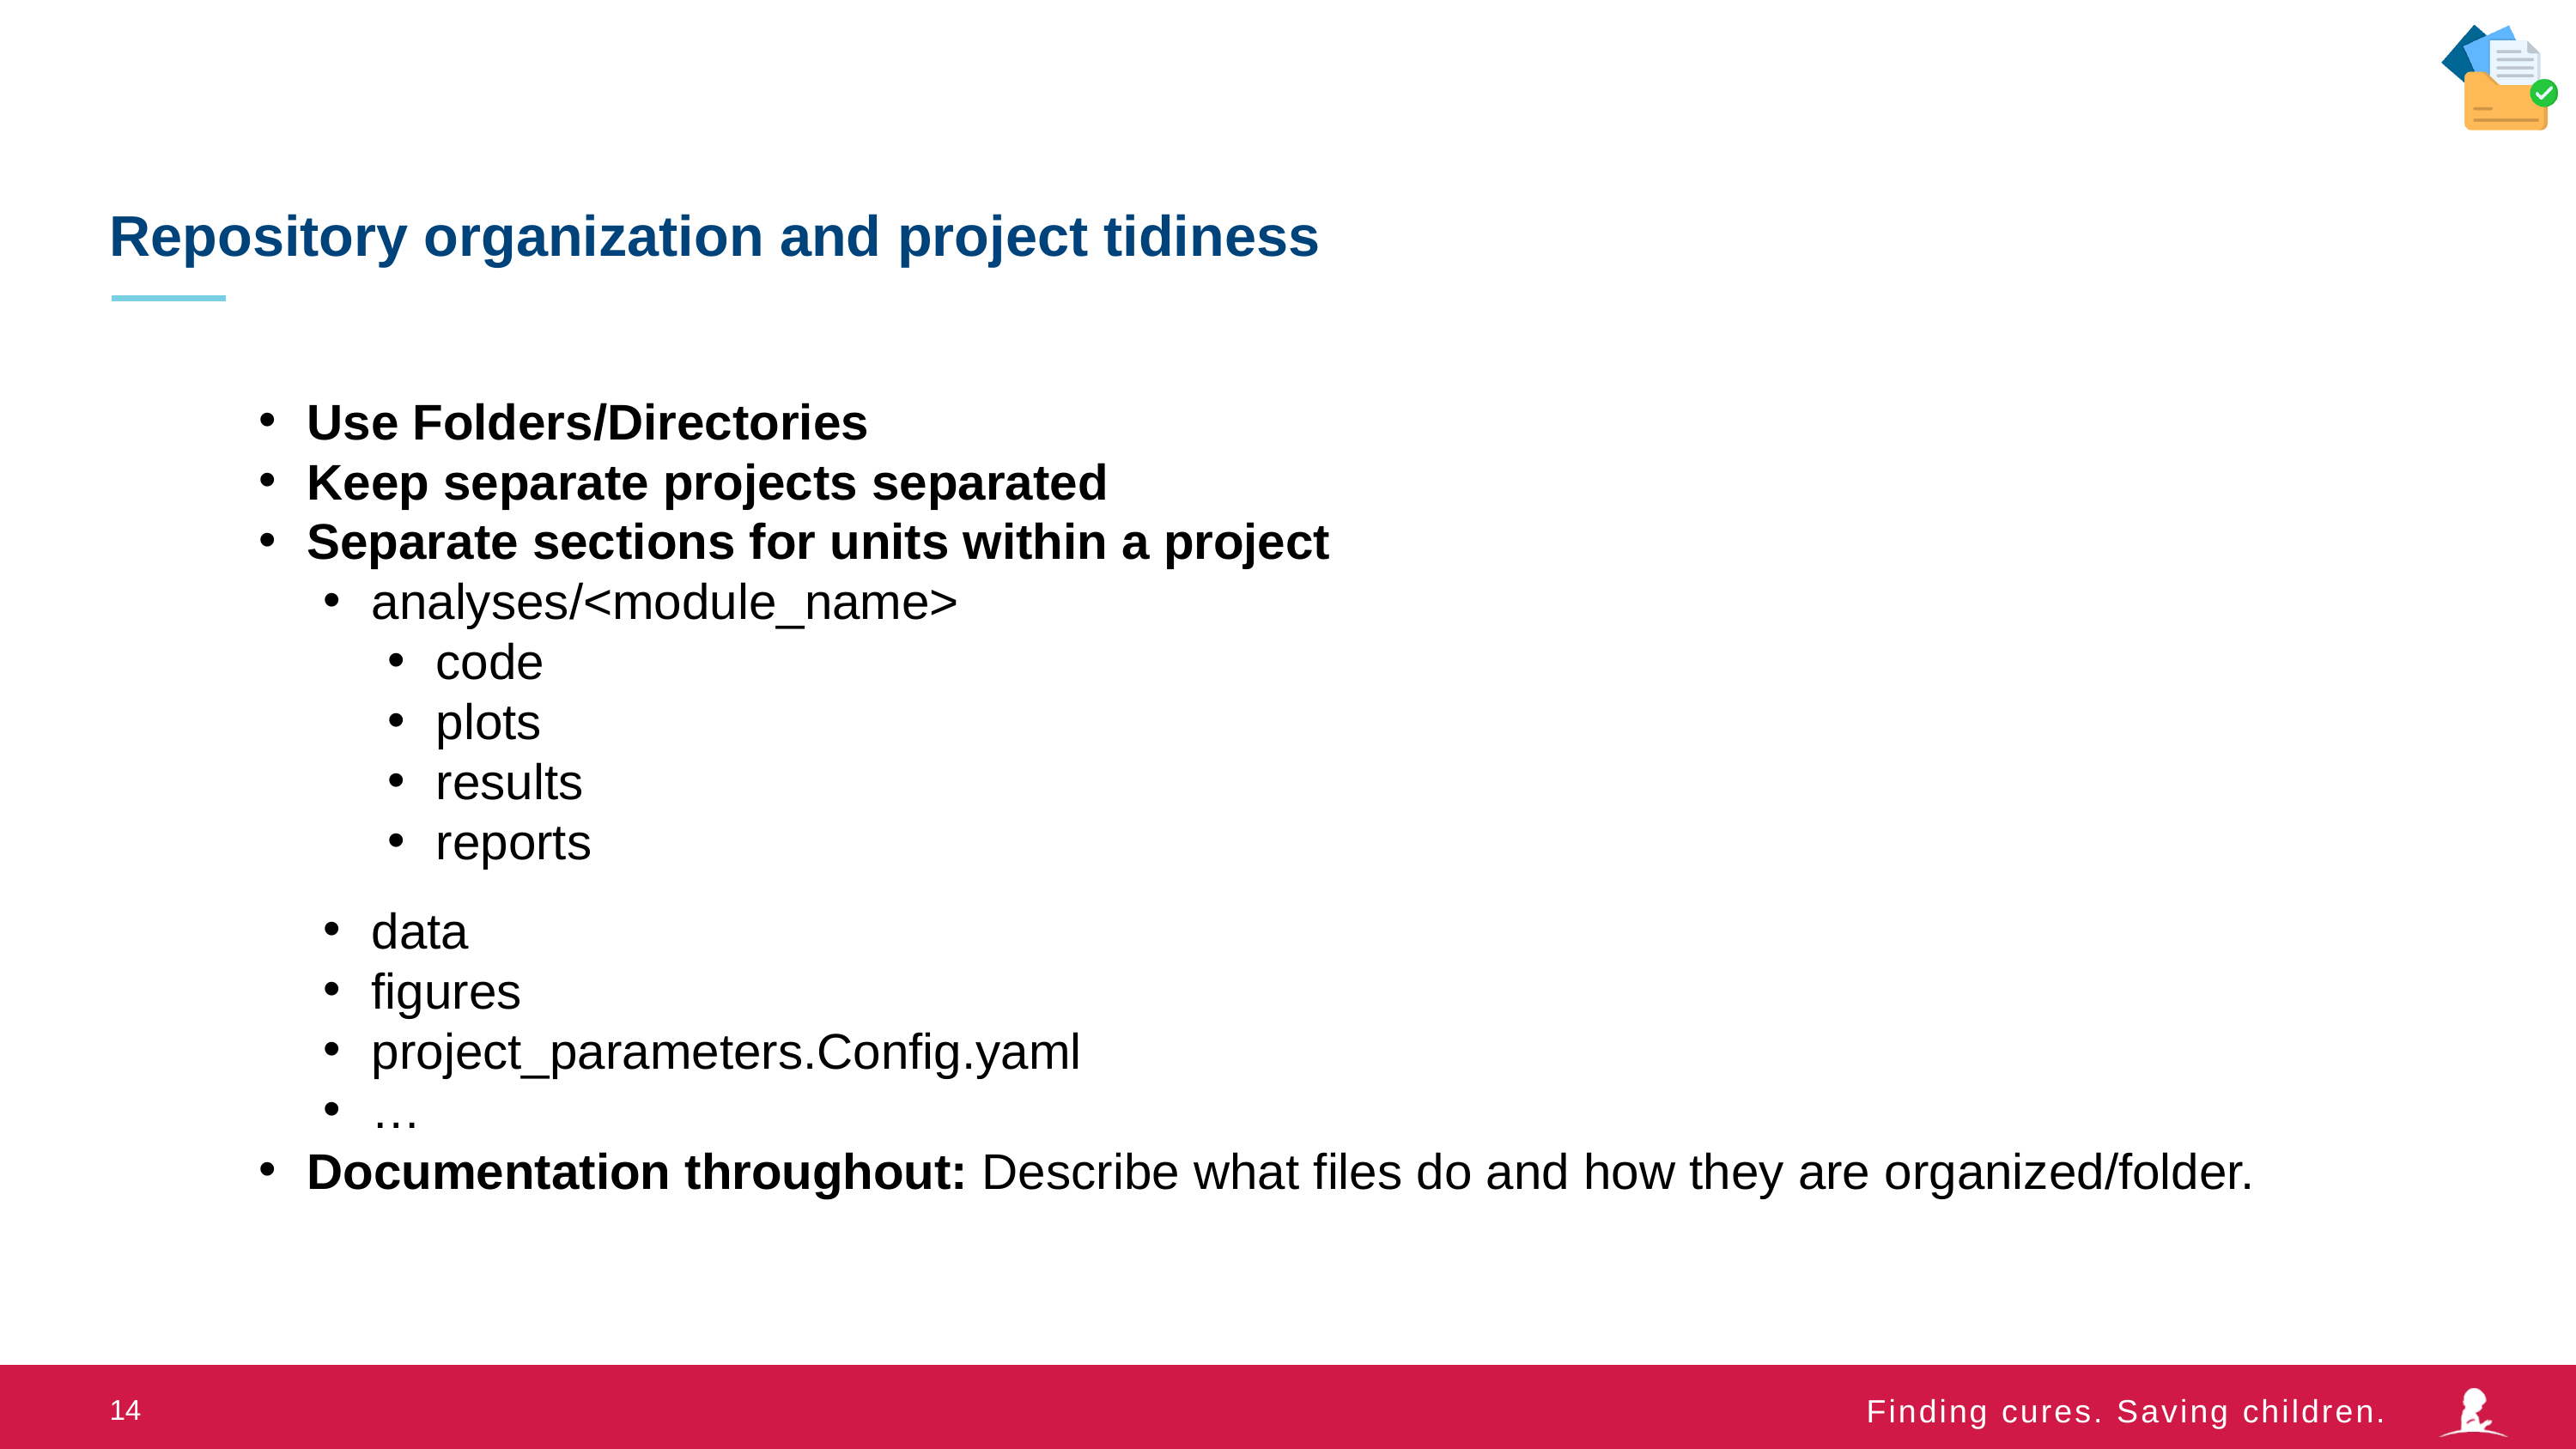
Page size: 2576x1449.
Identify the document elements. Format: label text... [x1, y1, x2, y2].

slide_number 14 [96, 1375, 228, 1442]
title Repository organization and project tidiness [96, 77, 2475, 276]
text_box Use Folders/Directories Keep separate projects separated Separate sections for units within a project analyses/<module_name> code plots results reports data figures project_parameters.Config.yaml … Documentation throughout: Describe what files do and how they are organized/folder. [246, 383, 2330, 1206]
picture [2441, 19, 2558, 136]
